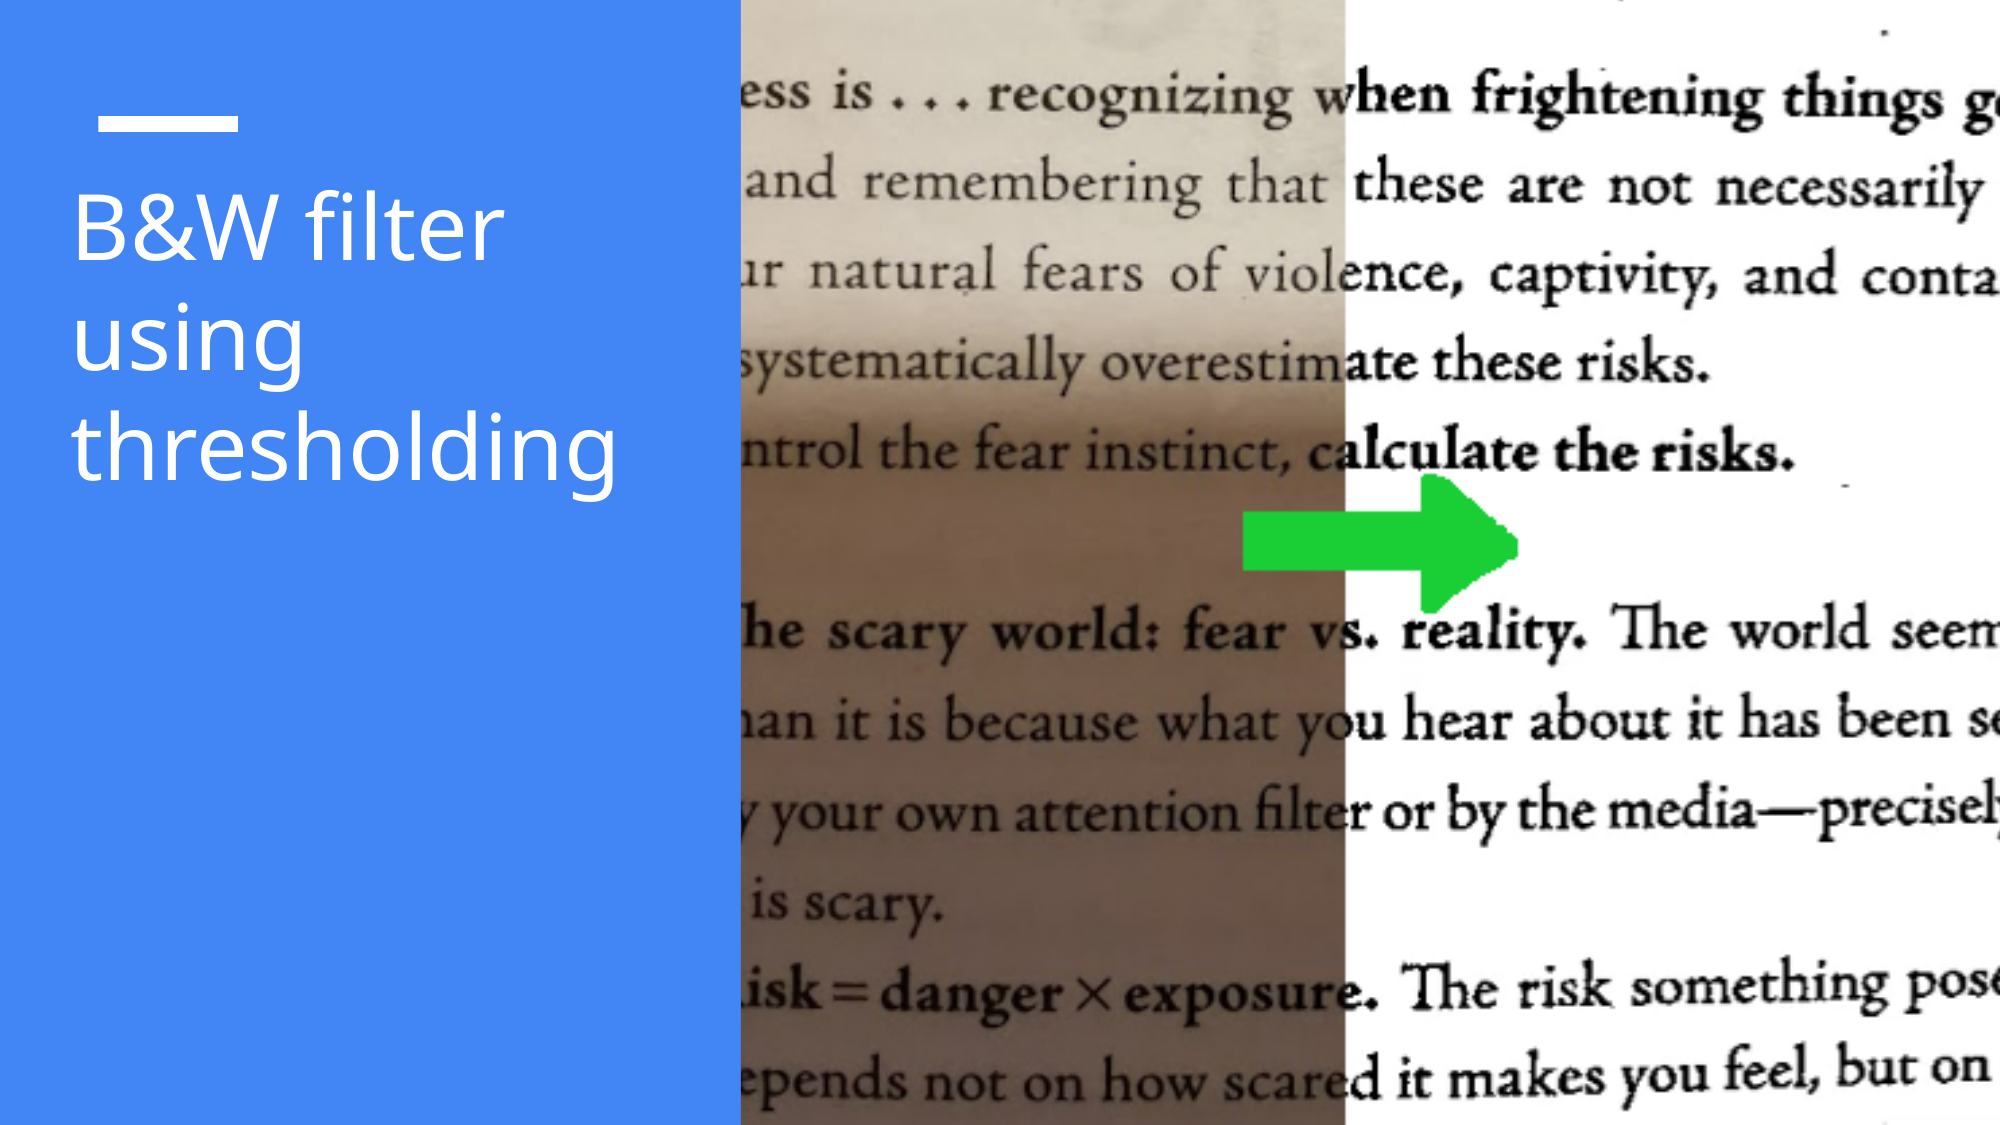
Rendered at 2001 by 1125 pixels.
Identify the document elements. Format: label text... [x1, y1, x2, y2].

picture [740, 0, 2000, 1125]
title B&W filter using thresholding [70, 169, 663, 499]
